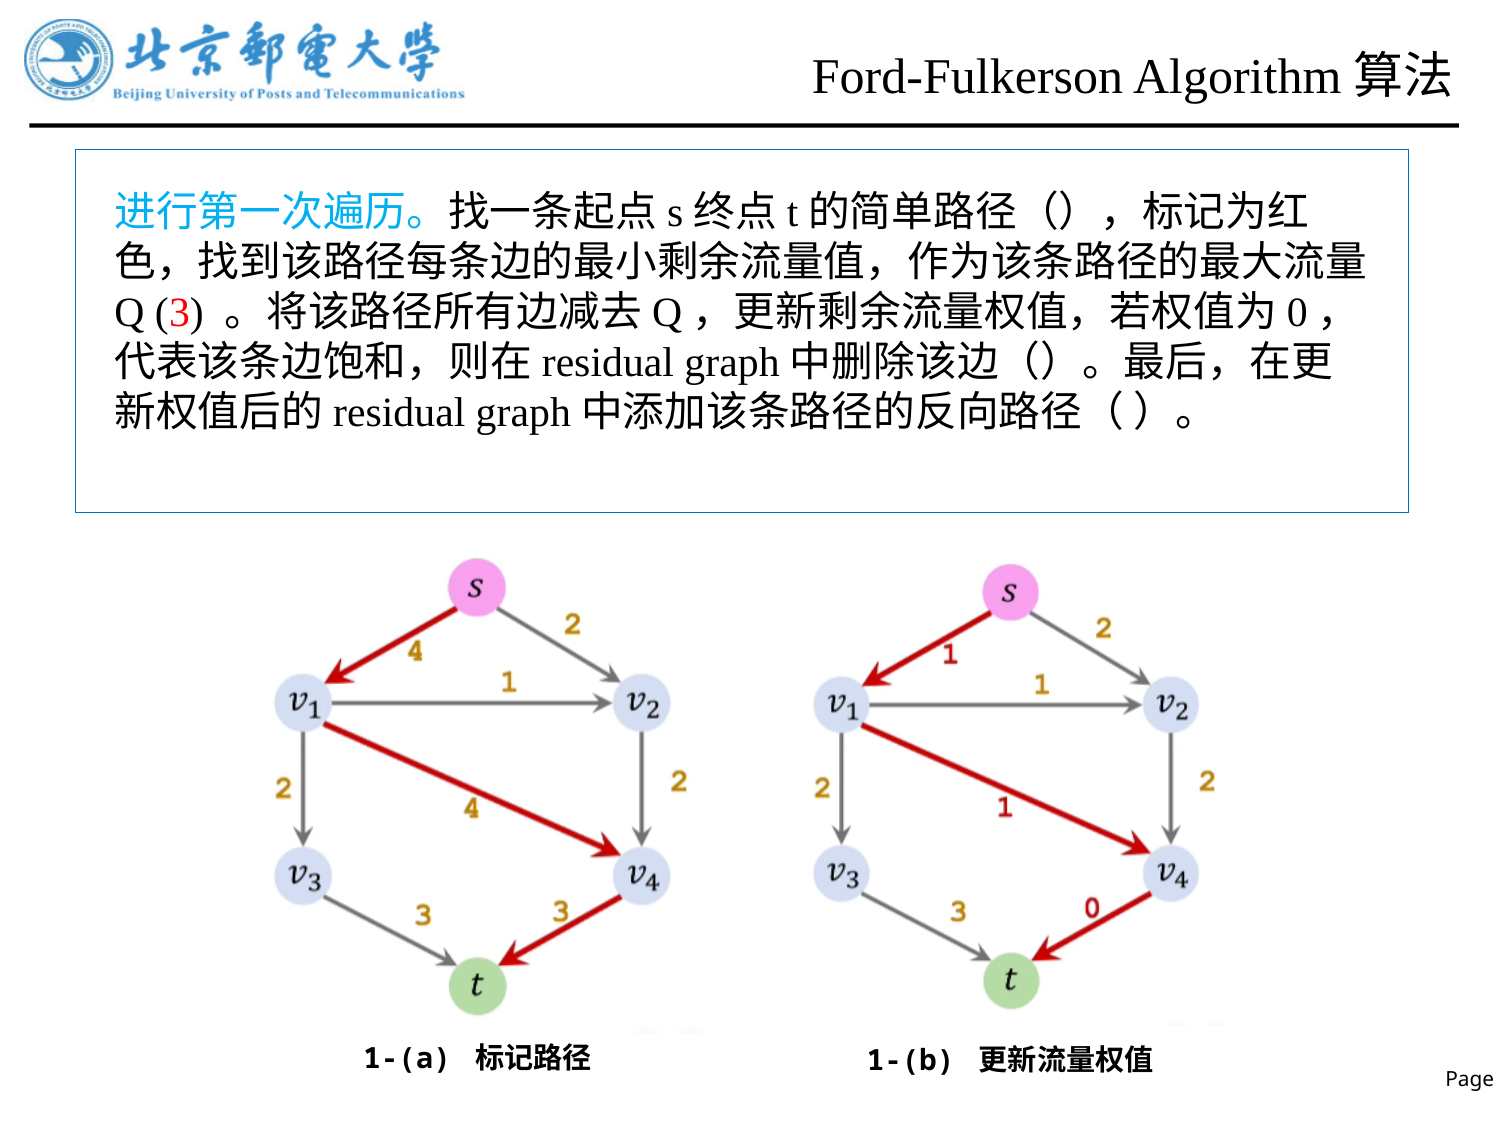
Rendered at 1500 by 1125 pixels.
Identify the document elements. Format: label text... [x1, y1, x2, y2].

picture [796, 550, 1225, 1026]
title Ford-Fulkerson Algorithm算法 [728, 16, 1469, 130]
text_box 1-(a) 标记路径 [348, 1034, 607, 1082]
picture [23, 19, 467, 102]
text_box [75, 149, 1409, 513]
text_box 1-(b) 更新流量权值 [852, 1033, 1169, 1084]
picture [251, 544, 704, 1034]
